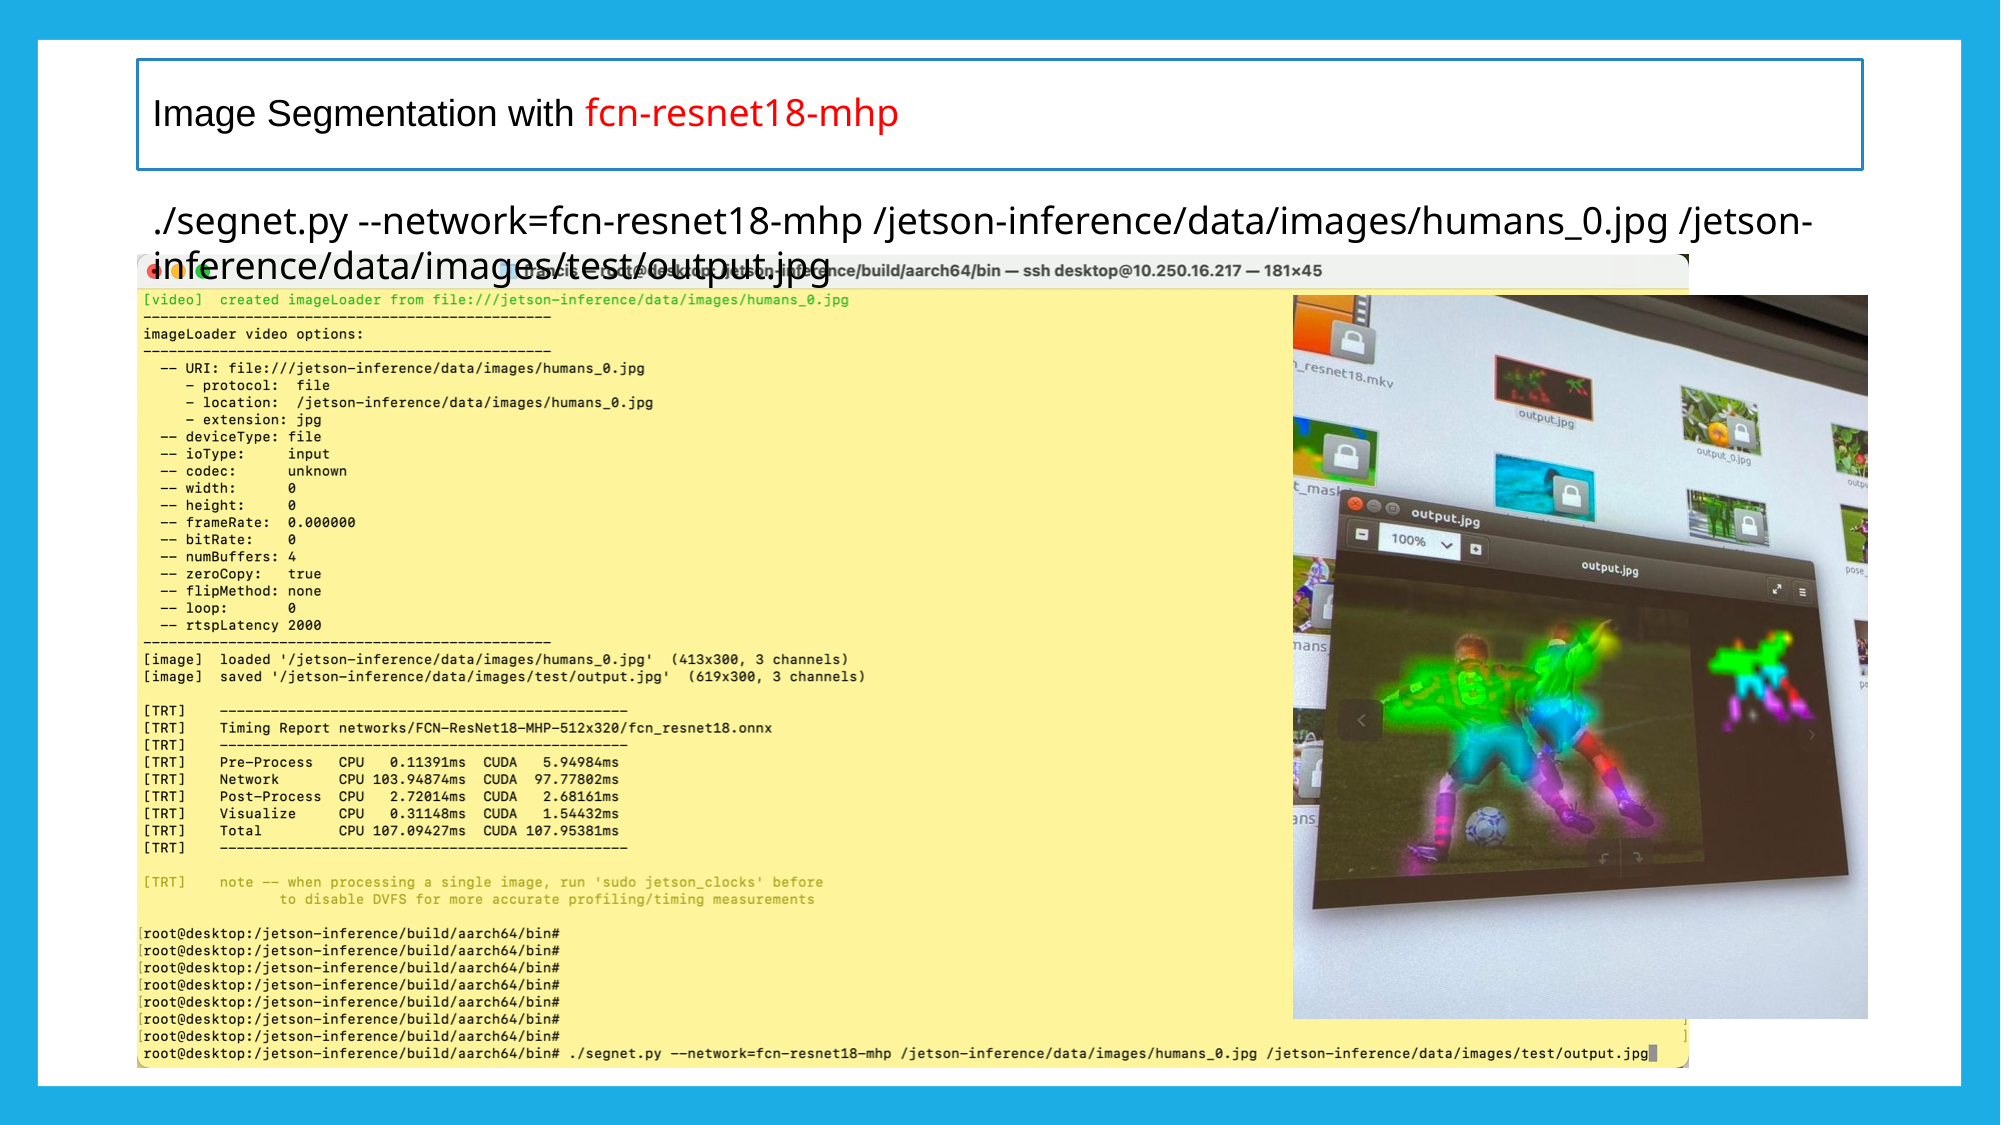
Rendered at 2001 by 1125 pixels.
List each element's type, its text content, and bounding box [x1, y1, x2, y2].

picture [137, 254, 1869, 1069]
text_box ./segnet.py --network=fcn-resnet18-mhp /jetson-inference/data/images/humans_0.jpg /jetson-inference/data/images/test/output.jpg [137, 189, 1862, 293]
title Image Segmentation with fcn-resnet18-mhp [136, 58, 1864, 171]
